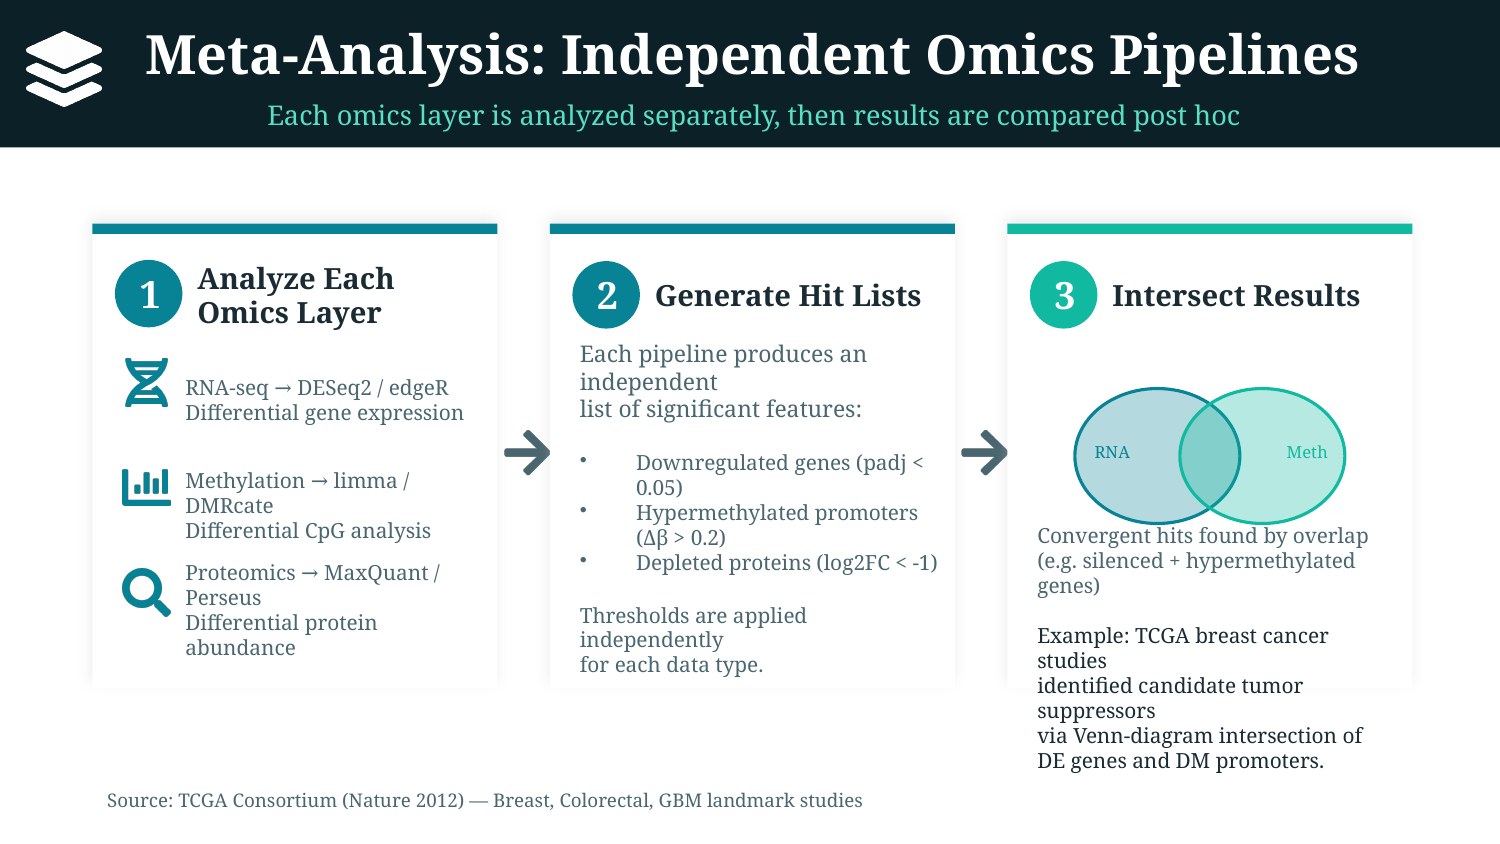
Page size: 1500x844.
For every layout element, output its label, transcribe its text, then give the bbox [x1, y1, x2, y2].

text_box [1007, 223, 1413, 234]
text_box Methylation → limma / DMRcate Differential CpG analysis [185, 456, 471, 554]
picture [122, 358, 171, 407]
text_box [1007, 234, 1413, 689]
picture [958, 425, 1012, 479]
text_box [1077, 388, 1209, 524]
text_box Convergent hits found by overlap (e.g. silenced + hypermethylated genes) Example: TCGA breast cancer studies identified candidate tumor suppressors via Venn-diagram intersection of DE genes and DM promoters. [1037, 546, 1398, 749]
text_box 2 [572, 261, 640, 329]
text_box Analyze Each Omics Layer [197, 261, 475, 329]
text_box [92, 223, 498, 234]
text_box [549, 223, 955, 234]
text_box Intersect Results [1112, 261, 1390, 329]
text_box Meta-Analysis: Independent Omics Pipelines [120, 0, 1388, 105]
text_box RNA [1067, 433, 1158, 472]
text_box 3 [1029, 261, 1098, 329]
text_box [1179, 388, 1343, 524]
text_box [92, 234, 498, 689]
picture [500, 425, 554, 479]
text_box Generate Hit Lists [654, 261, 933, 329]
picture [25, 31, 102, 107]
text_box Meth [1262, 433, 1353, 472]
picture [122, 568, 171, 617]
picture [122, 463, 171, 512]
text_box RNA-seq → DESeq2 / edgeR Differential gene expression [185, 351, 471, 449]
text_box 1 [114, 259, 183, 328]
text_box [549, 234, 955, 689]
text_box Proteomics → MaxQuant / Perseus Differential protein abundance [185, 561, 471, 659]
text_box Source: TCGA Consortium (Nature 2012) — Breast, Colorectal, GBM landmark studies [92, 773, 1413, 826]
text_box Each omics layer is analyzed separately, then results are compared post hoc [138, 80, 1369, 148]
text_box Each pipeline produces an independent list of significant features: Downregulated genes (padj < 0.05) Hypermethylated promoters (Δβ > 0.2) Depleted proteins (log2FC < -1) Thresholds are applied independently for each data type. [579, 351, 940, 666]
